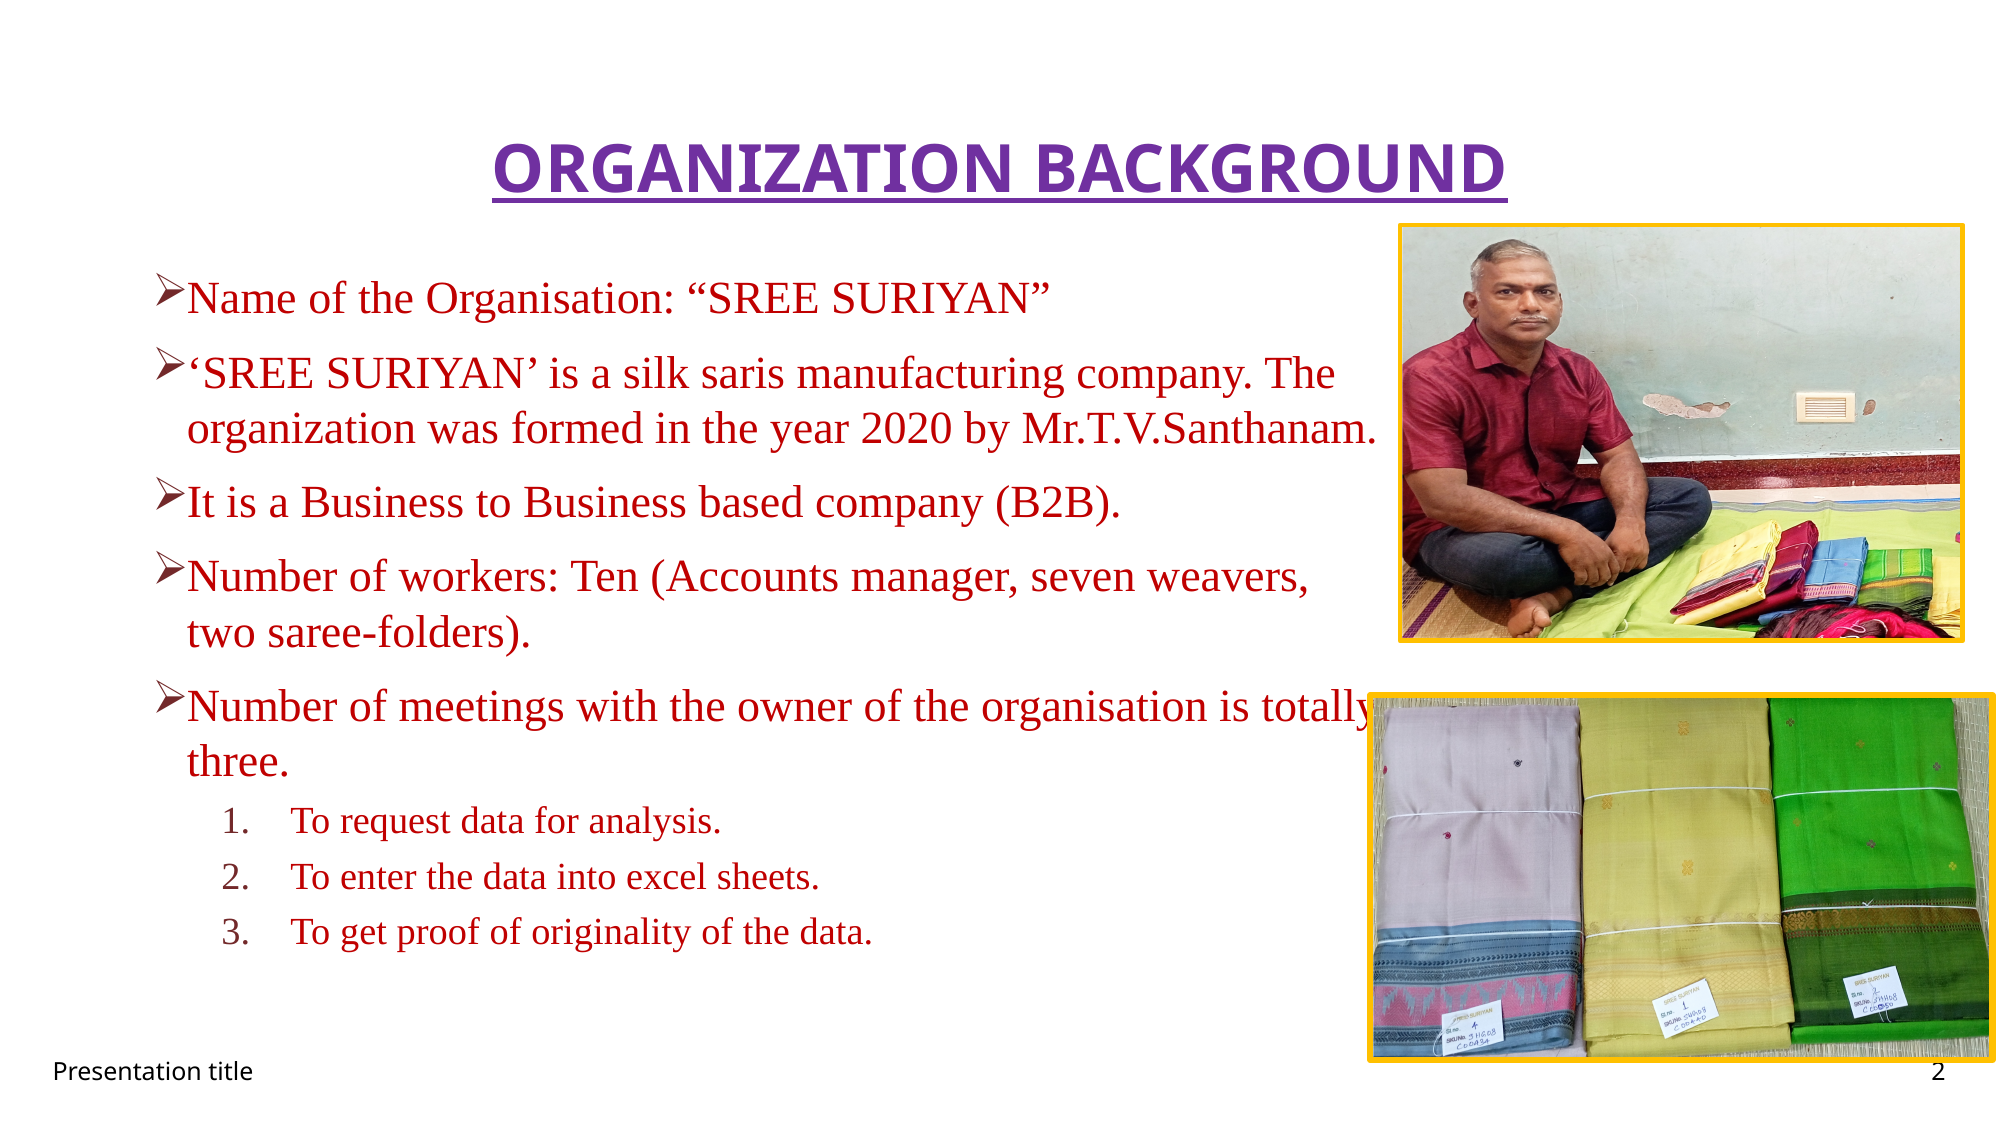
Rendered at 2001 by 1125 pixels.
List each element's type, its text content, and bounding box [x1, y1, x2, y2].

picture [1373, 698, 1990, 1057]
footer Presentation title [37, 1042, 713, 1103]
slide_number 2 [1510, 1063, 1961, 1103]
list Name of the Organisation: “SREE SURIYAN” ‘SREE SURIYAN’ is a silk saris manufacturing company. The organization was formed in the year 2020 by Mr.T.V.Santhanam. It is a Business to Business based company (B2B). Number of workers: Ten (Accounts manager, seven weavers, two saree-folders). Number of meetings with the owner of the organisation is totally three. To request data for analysis. To enter the data into excel sheets. To get proof of originality of the data. [137, 227, 1403, 1019]
picture [1402, 227, 1961, 639]
title ORGANIZATION BACKGROUND [137, 62, 1863, 227]
